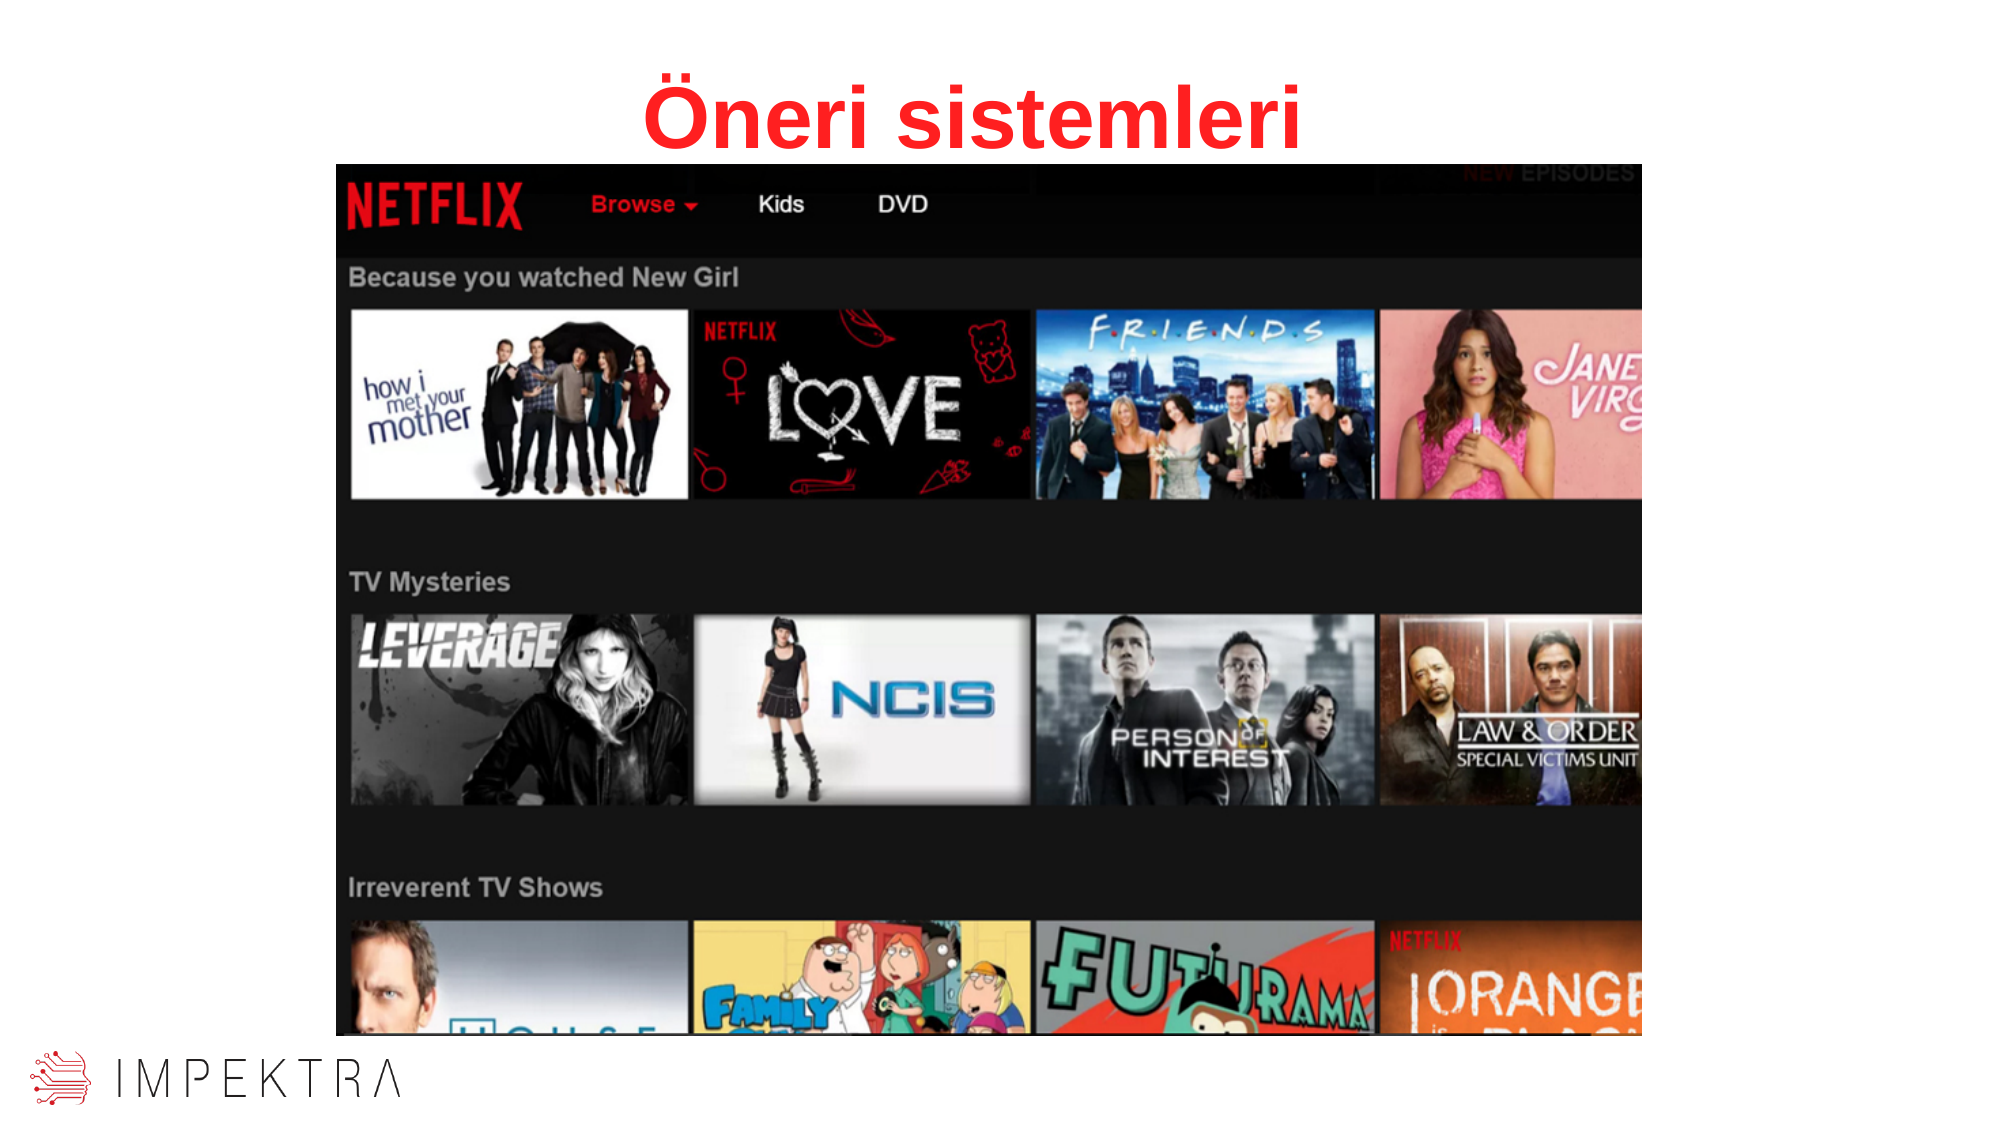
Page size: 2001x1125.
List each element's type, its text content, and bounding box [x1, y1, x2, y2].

text_box Öneri sistemleri [223, 65, 1724, 177]
picture [336, 164, 1643, 1036]
picture [30, 1051, 400, 1105]
